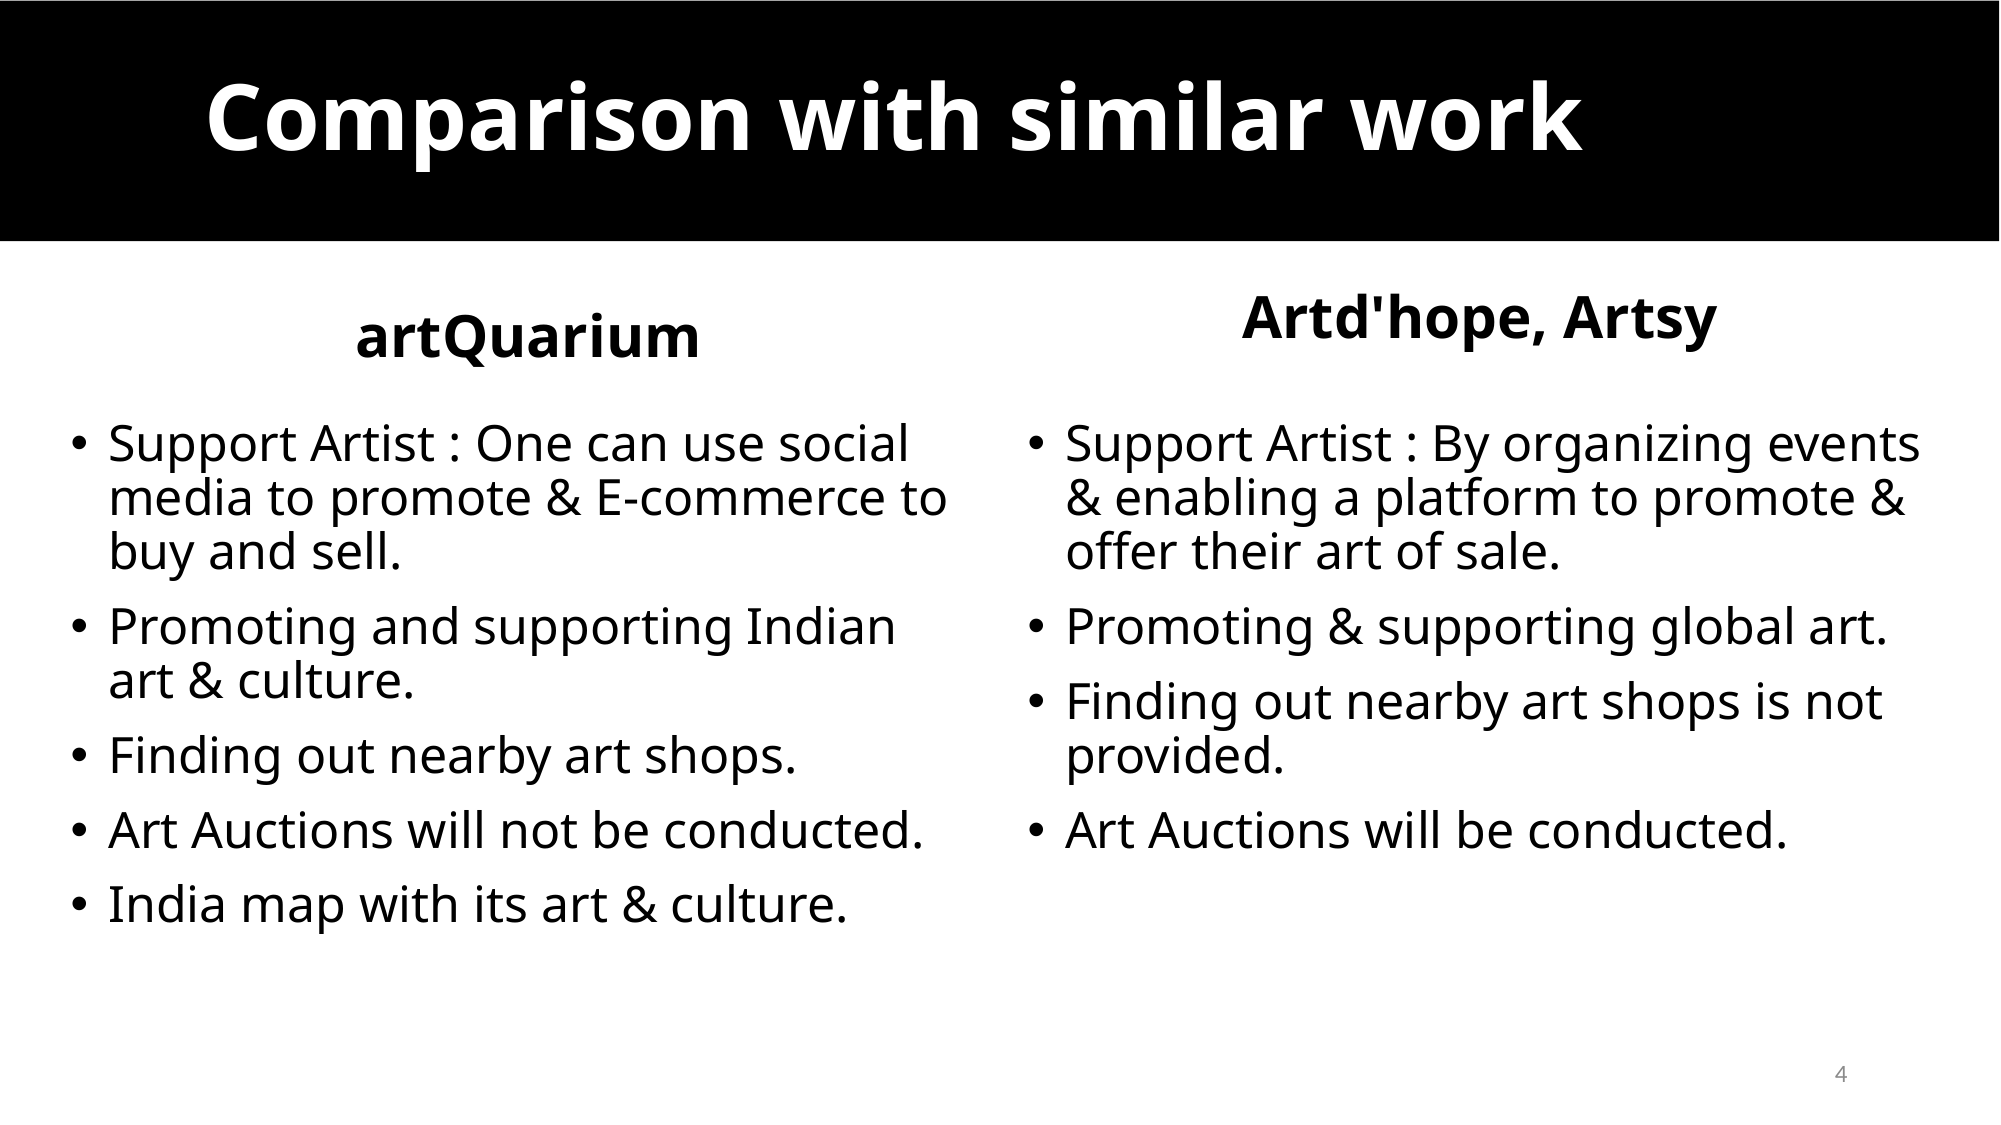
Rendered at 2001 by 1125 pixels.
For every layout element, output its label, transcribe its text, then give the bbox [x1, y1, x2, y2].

list Support Artist : By organizing events & enabling a platform to promote & offer their art of sale. Promoting & supporting global art. Finding out nearby art shops is not provided. Art Auctions will be conducted. [1012, 410, 1964, 1016]
title Comparison with similar work [0, 0, 2000, 242]
list Artd'hope, Artsy [1033, 223, 1885, 359]
list Support Artist : One can use social media to promote & E-commerce to buy and sell. Promoting and supporting Indian art & culture. Finding out nearby art shops. Art Auctions will not be conducted. India map with its art & culture. [55, 410, 984, 1016]
list artQuarium [137, 242, 984, 379]
slide_number 4 [1412, 1042, 1863, 1103]
